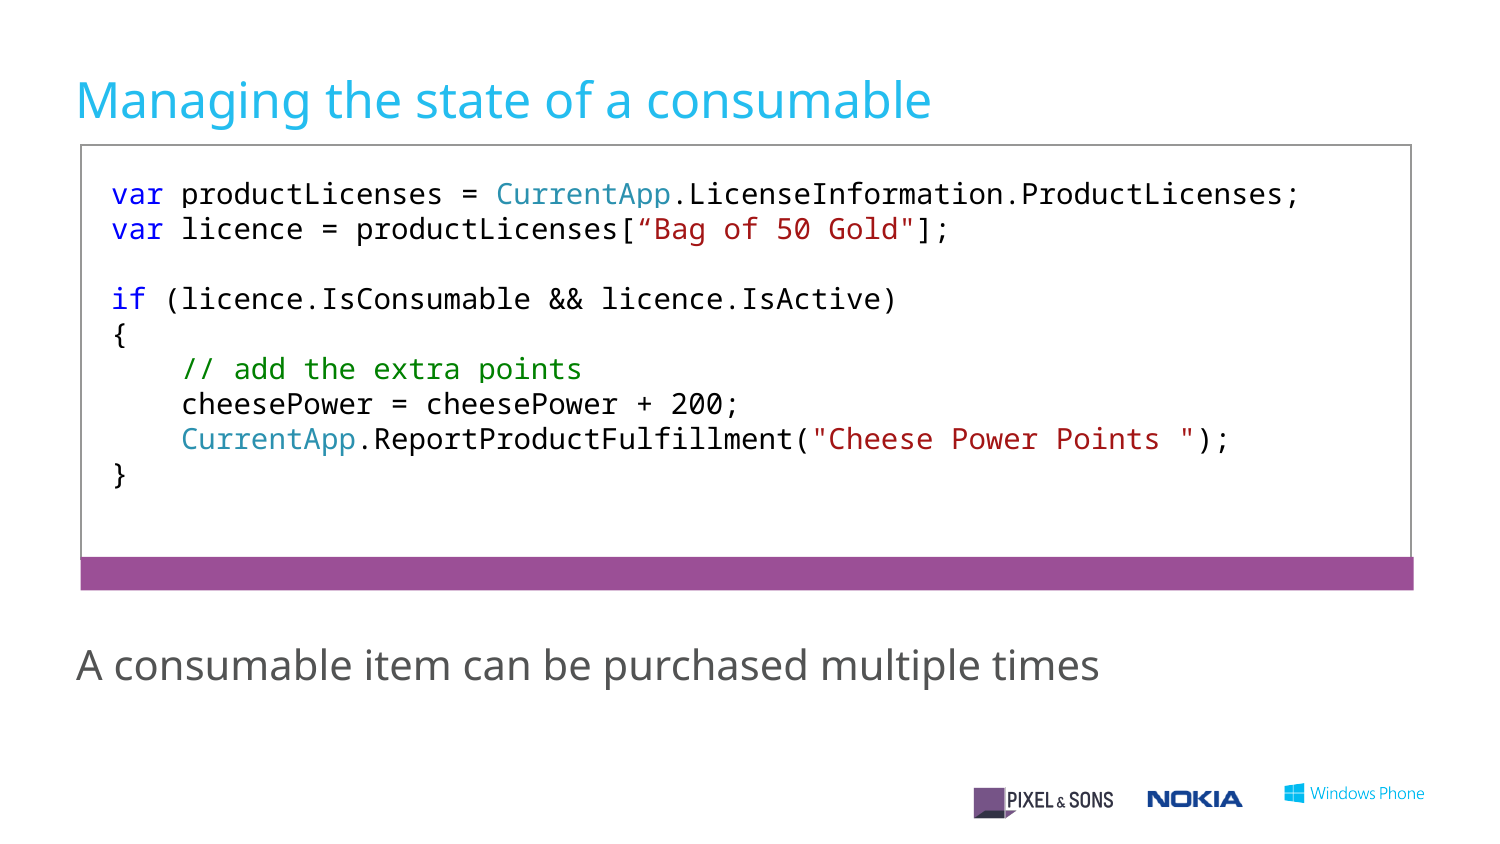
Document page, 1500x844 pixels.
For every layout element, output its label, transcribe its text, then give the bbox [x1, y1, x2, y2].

title Managing the state of a consumable [75, 65, 1425, 126]
text_box var productLicenses = CurrentApp.LicenseInformation.ProductLicenses; var licence = productLicenses[“Bag of 50 Gold"]; if (licence.IsConsumable && licence.IsActive) { // add the extra points cheesePower = cheesePower + 200; CurrentApp.ReportProductFulfillment("Cheese Power Points "); } [81, 145, 1411, 555]
picture [1147, 791, 1249, 808]
text_box [79, 555, 1416, 592]
picture [1274, 772, 1435, 814]
picture [973, 791, 1113, 819]
list A consumable item can be purchased multiple times [76, 626, 1427, 791]
picture [1397, 791, 1407, 797]
